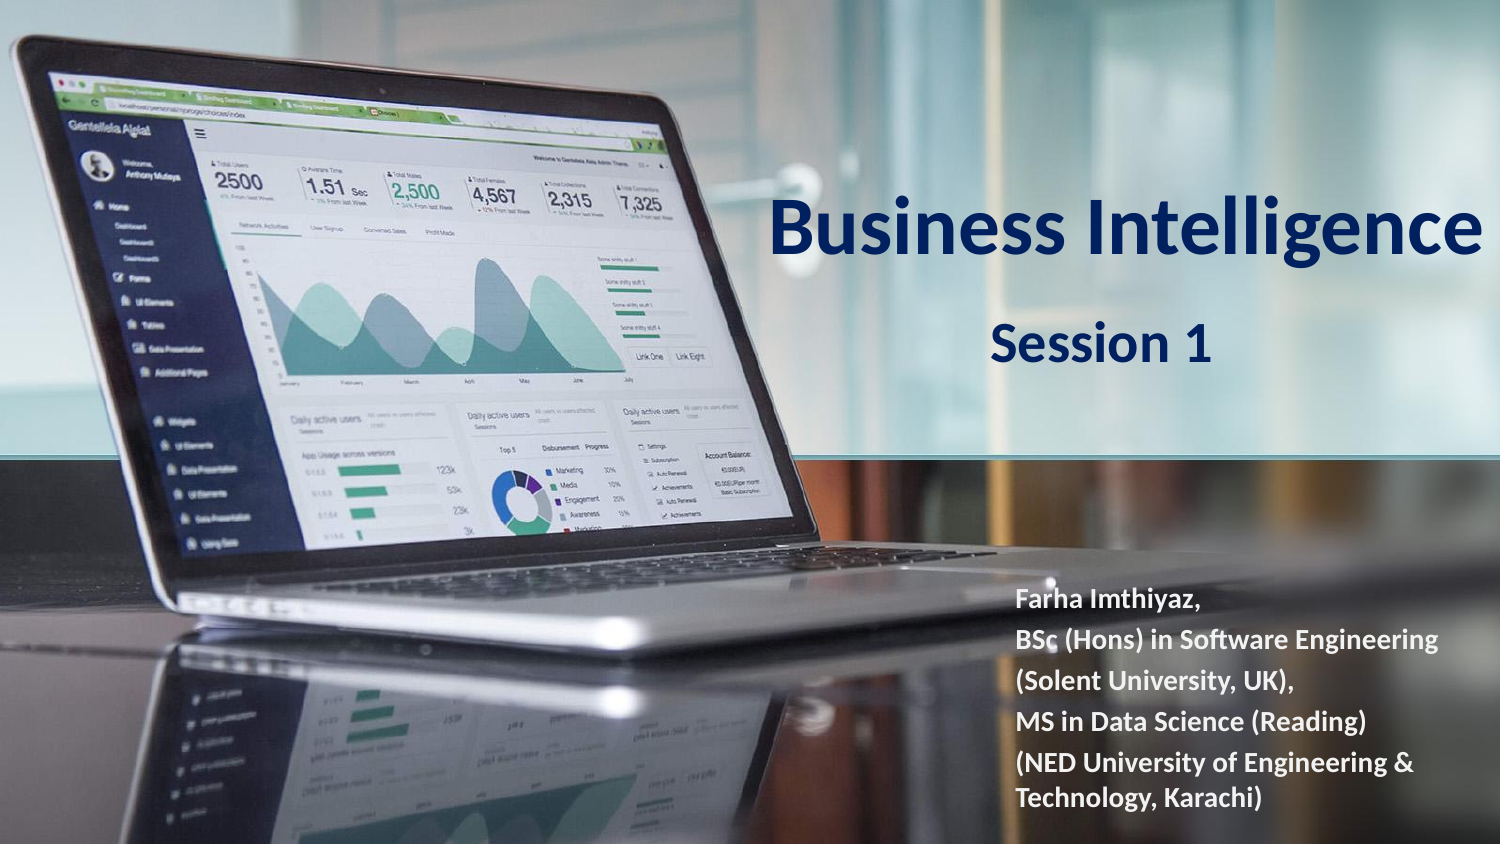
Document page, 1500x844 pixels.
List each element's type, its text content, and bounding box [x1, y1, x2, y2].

title Business Intelligence [97, 96, 1500, 347]
subtitle Farha Imthiyaz, BSc (Hons) in Software Engineering (Solent University, UK), MS in Data Science (Reading) (NED University of Engineering & Technology, Karachi) [1000, 572, 1486, 673]
picture [0, 0, 1500, 844]
text_box Session 1 [975, 296, 1500, 382]
